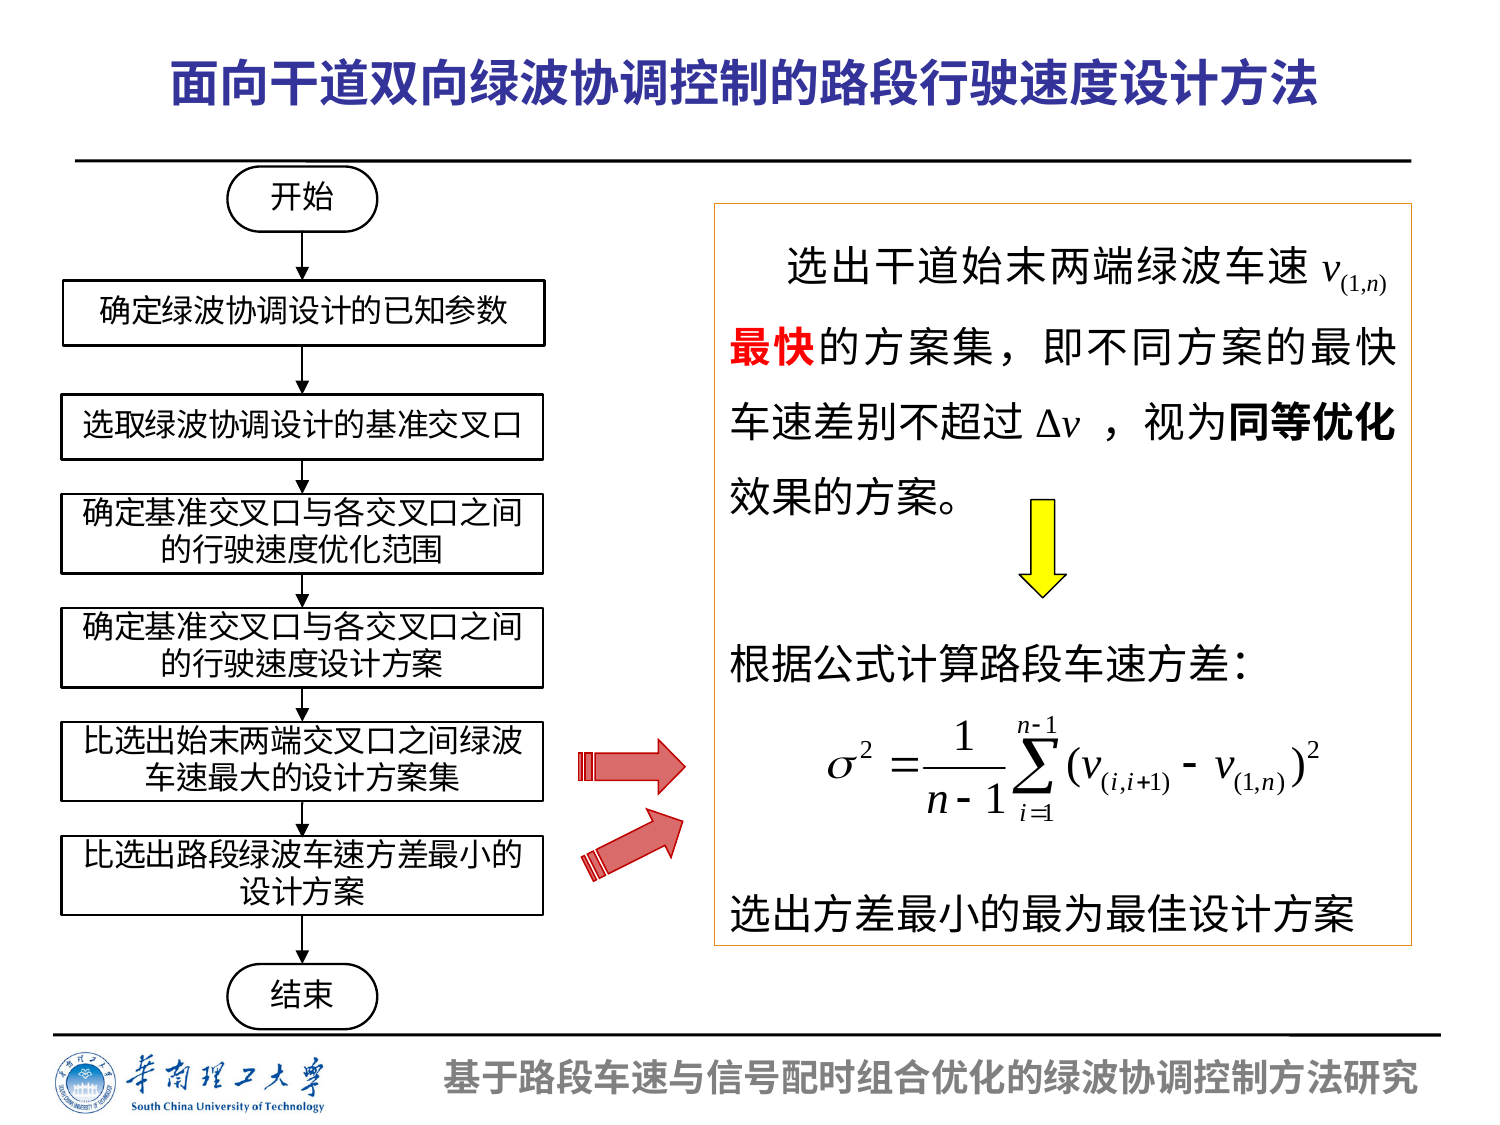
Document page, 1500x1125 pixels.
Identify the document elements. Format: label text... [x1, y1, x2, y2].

text_box [581, 855, 597, 882]
text_box [578, 753, 582, 781]
text_box 选出干道始末两端绿波车速v(1,n)最快的方案集，即不同方案的最快车速差别不超过Δv ，视为同等优化效果的方案。 根据公式计算路段车速方差： 选出方差最小的最为最佳设计方案 [714, 203, 1412, 946]
picture [53, 1051, 325, 1114]
text_box [595, 739, 686, 794]
text_box [585, 753, 592, 781]
title 面向干道双向绿波协调控制的路段行驶速度设计方法 [76, 6, 1412, 157]
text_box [49, 160, 556, 1032]
text_box [1019, 499, 1067, 598]
text_box [587, 851, 606, 879]
text_box [596, 809, 683, 874]
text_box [820, 703, 1333, 832]
